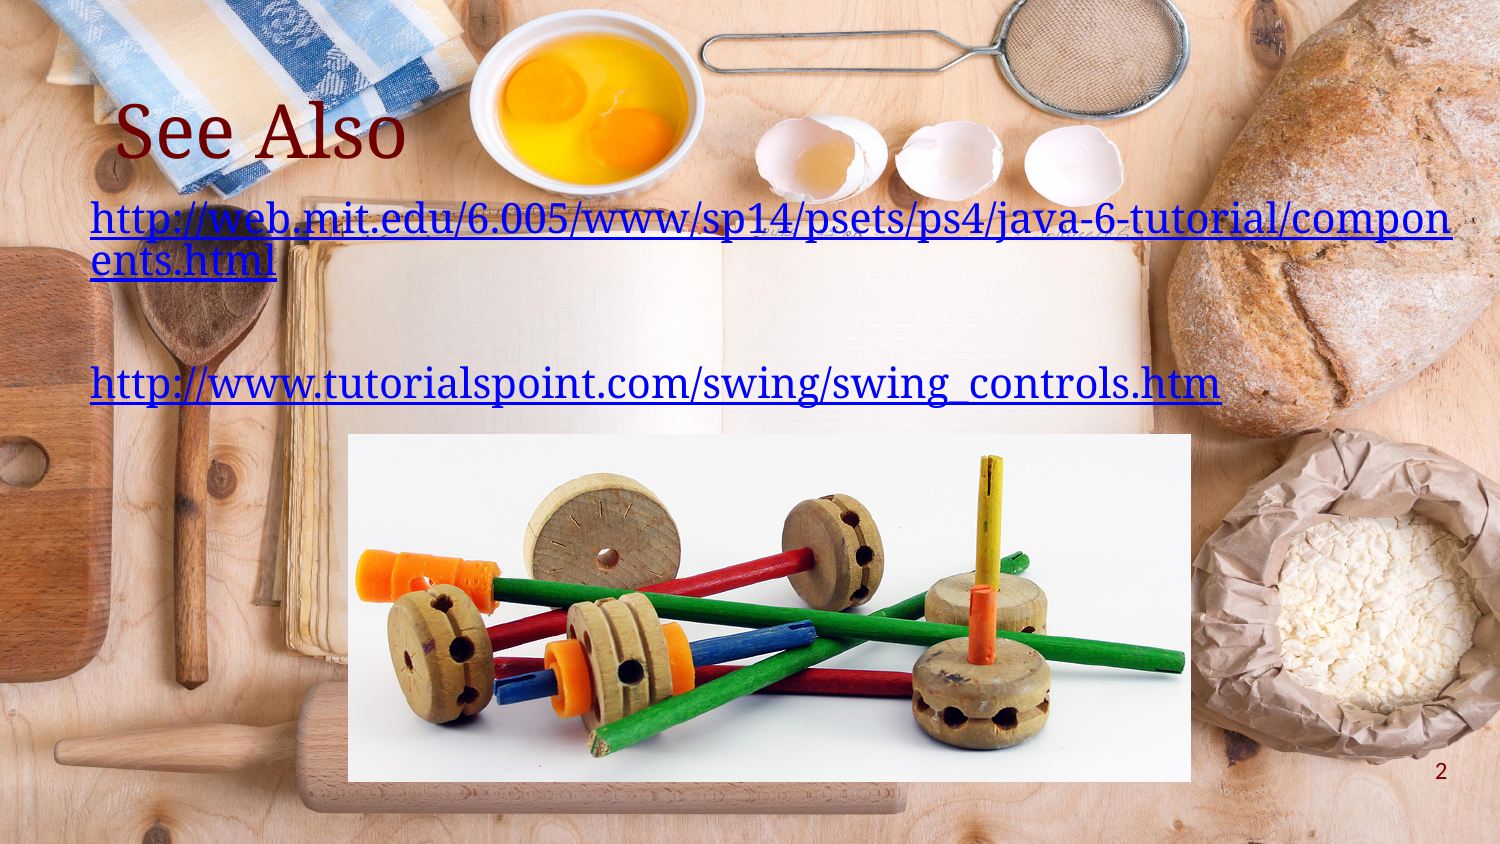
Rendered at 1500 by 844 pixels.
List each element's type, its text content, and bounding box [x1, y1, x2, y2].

slide_number 2 [1362, 746, 1463, 792]
picture [0, 0, 1500, 844]
text_box [769, 346, 1445, 710]
list http://web.mit.edu/6.005/www/sp14/psets/ps4/java-6-tutorial/components.html http://www.tutorialspoint.com/swing/swing_controls.htm [75, 184, 1475, 810]
title See Also [99, 71, 1313, 184]
